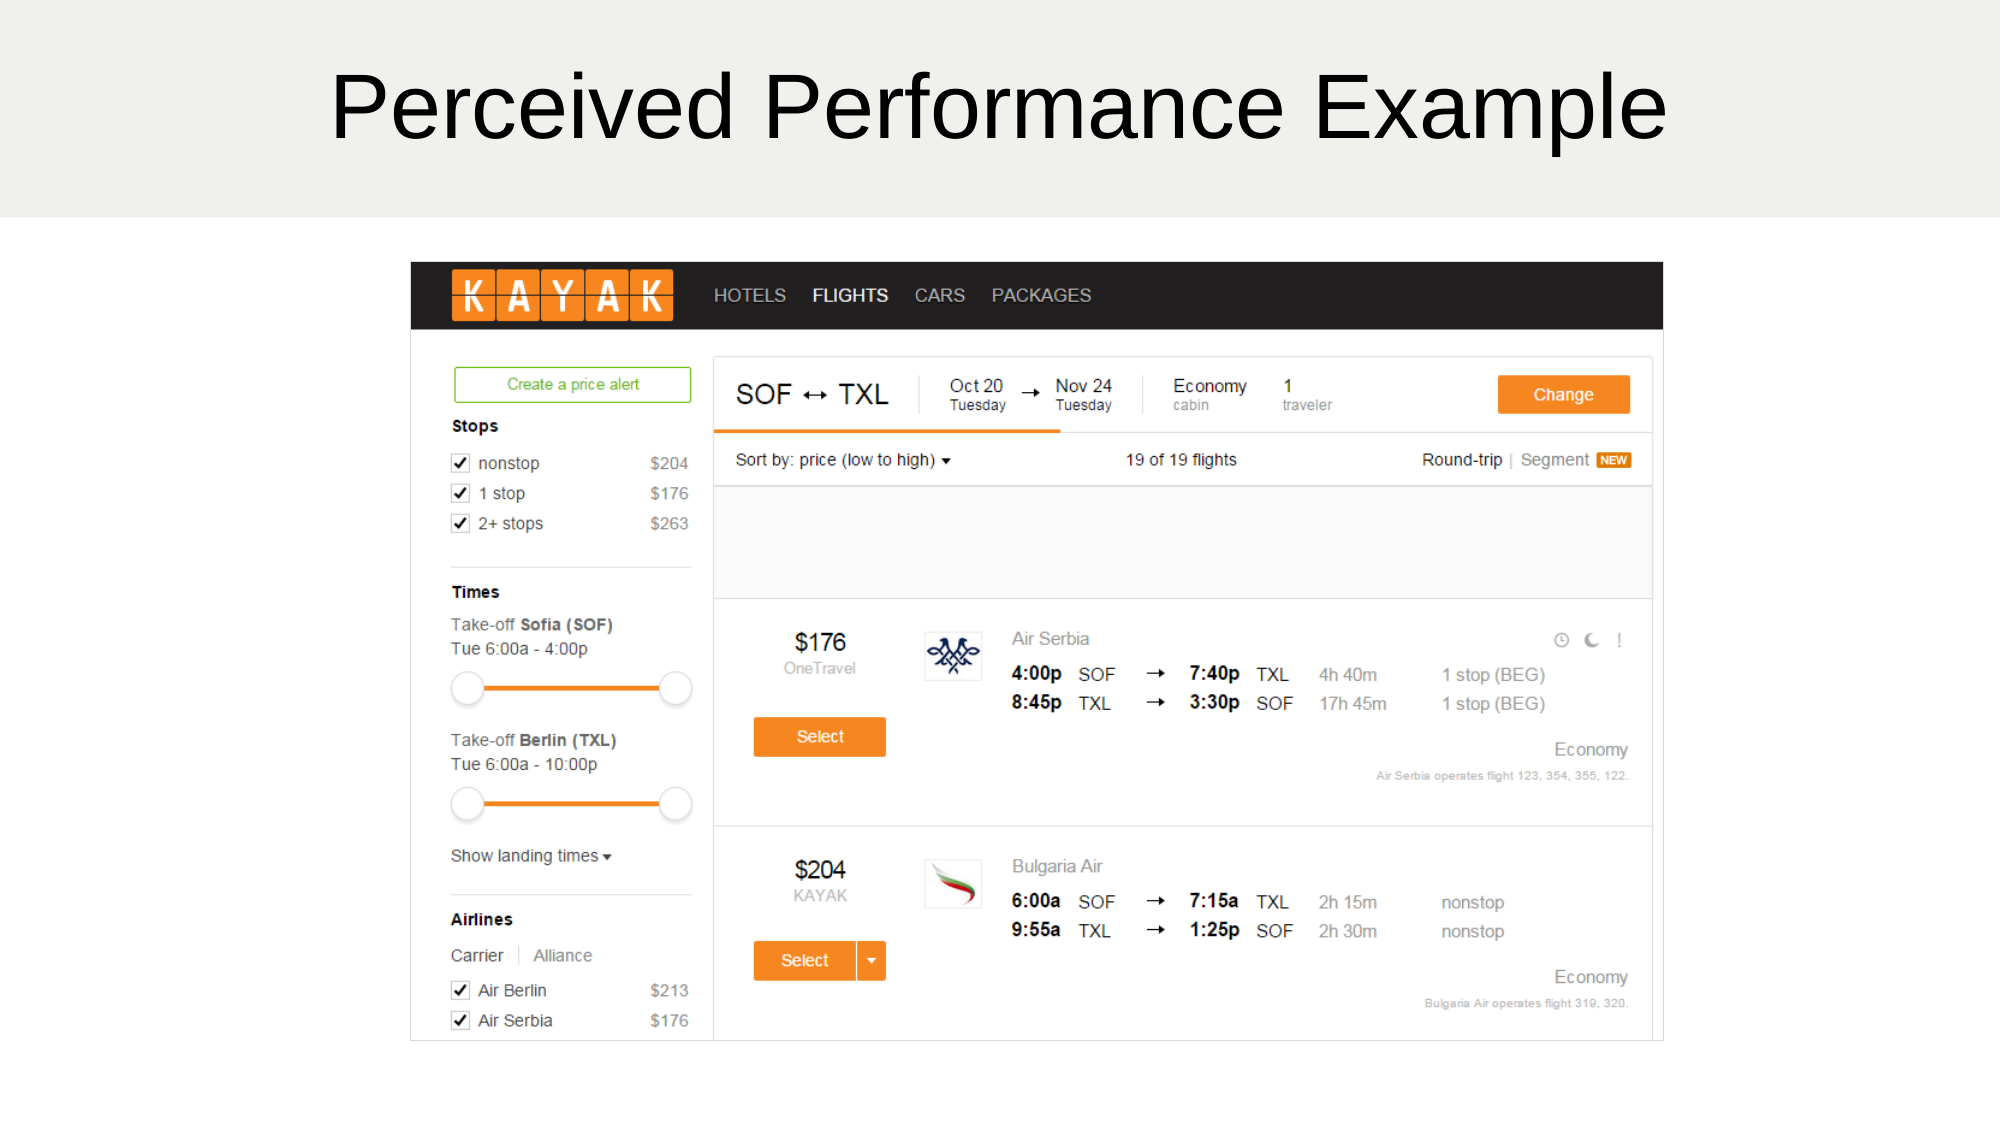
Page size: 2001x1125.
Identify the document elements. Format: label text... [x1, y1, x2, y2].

title Perceived Performance Example [0, 0, 2000, 218]
picture [410, 261, 1664, 1041]
